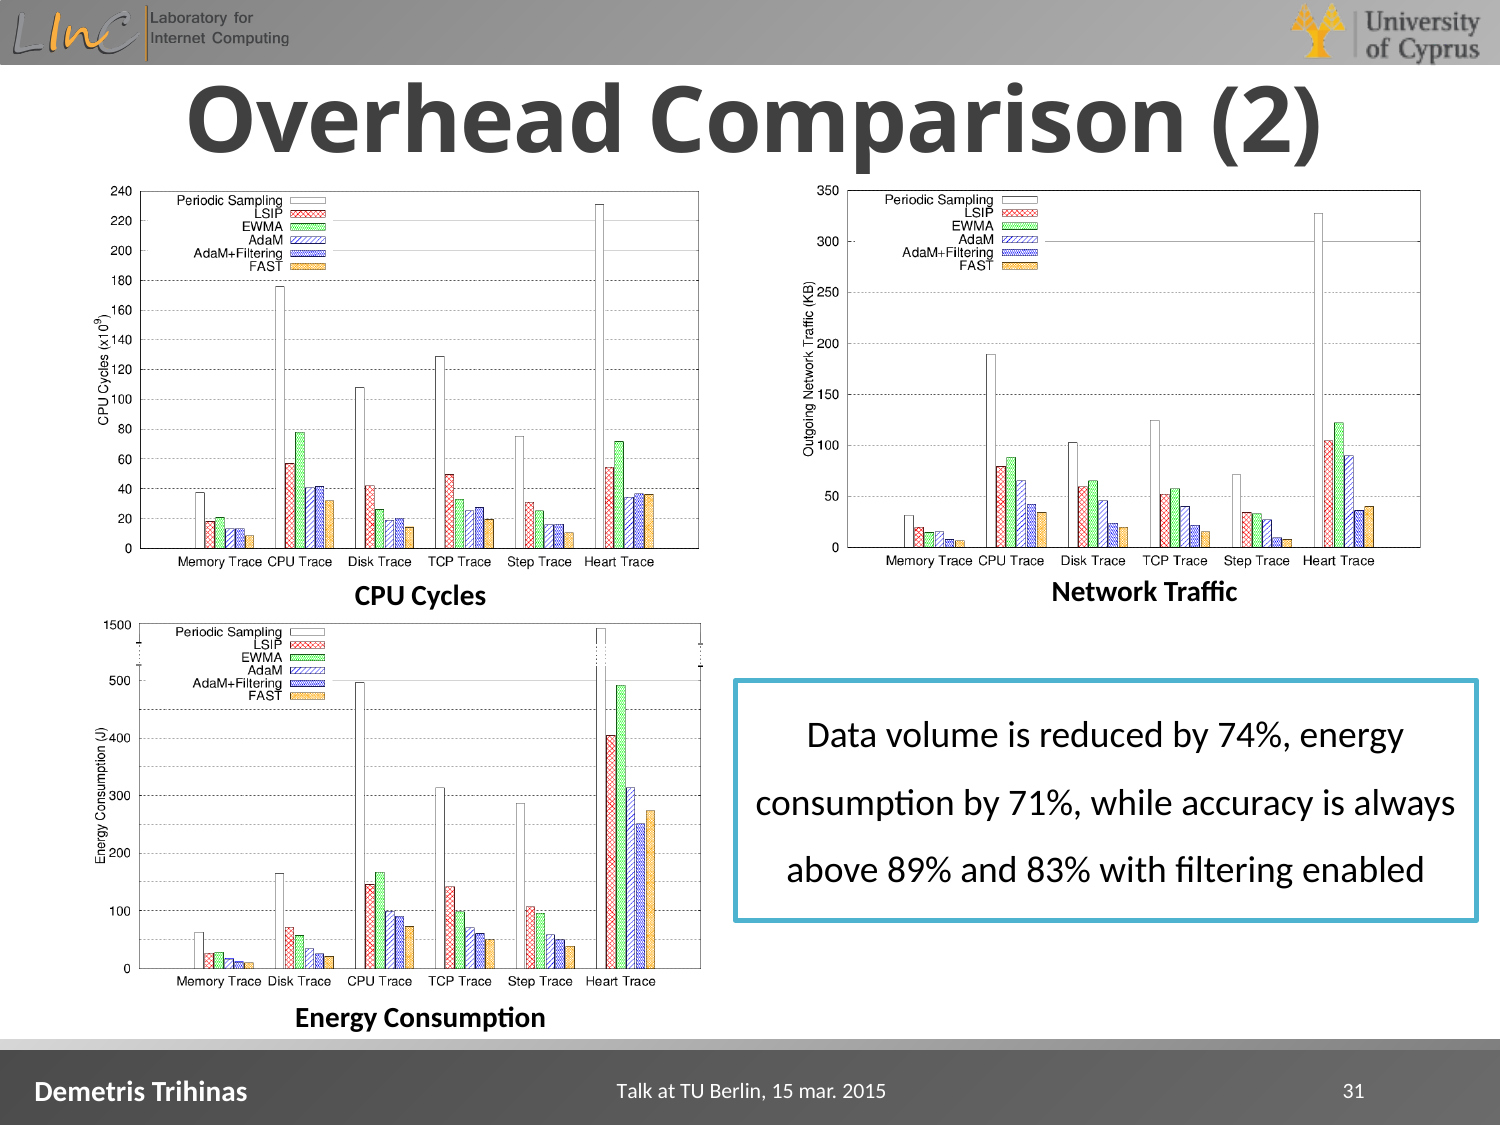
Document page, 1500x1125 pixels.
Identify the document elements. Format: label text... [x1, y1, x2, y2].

picture [90, 181, 702, 571]
slide_number 31 [1218, 1059, 1380, 1120]
footer Talk at TU Berlin, 15 mar. 2015 [331, 1059, 1172, 1120]
slide_number Demetris Trihinas [19, 1059, 324, 1120]
picture [89, 613, 704, 992]
text_box CPU Cycles [202, 579, 640, 610]
picture [798, 181, 1423, 570]
picture [1285, 0, 1489, 70]
title Overhead Comparison (2) [135, 59, 1373, 180]
text_box Energy Consumption [201, 998, 640, 1041]
picture [13, 3, 291, 63]
text_box Data volume is reduced by 74%, energy consumption by 71%, while accuracy is always above 89% and 83% with filtering enabled [734, 679, 1478, 922]
text_box Network Traffic [925, 578, 1364, 616]
